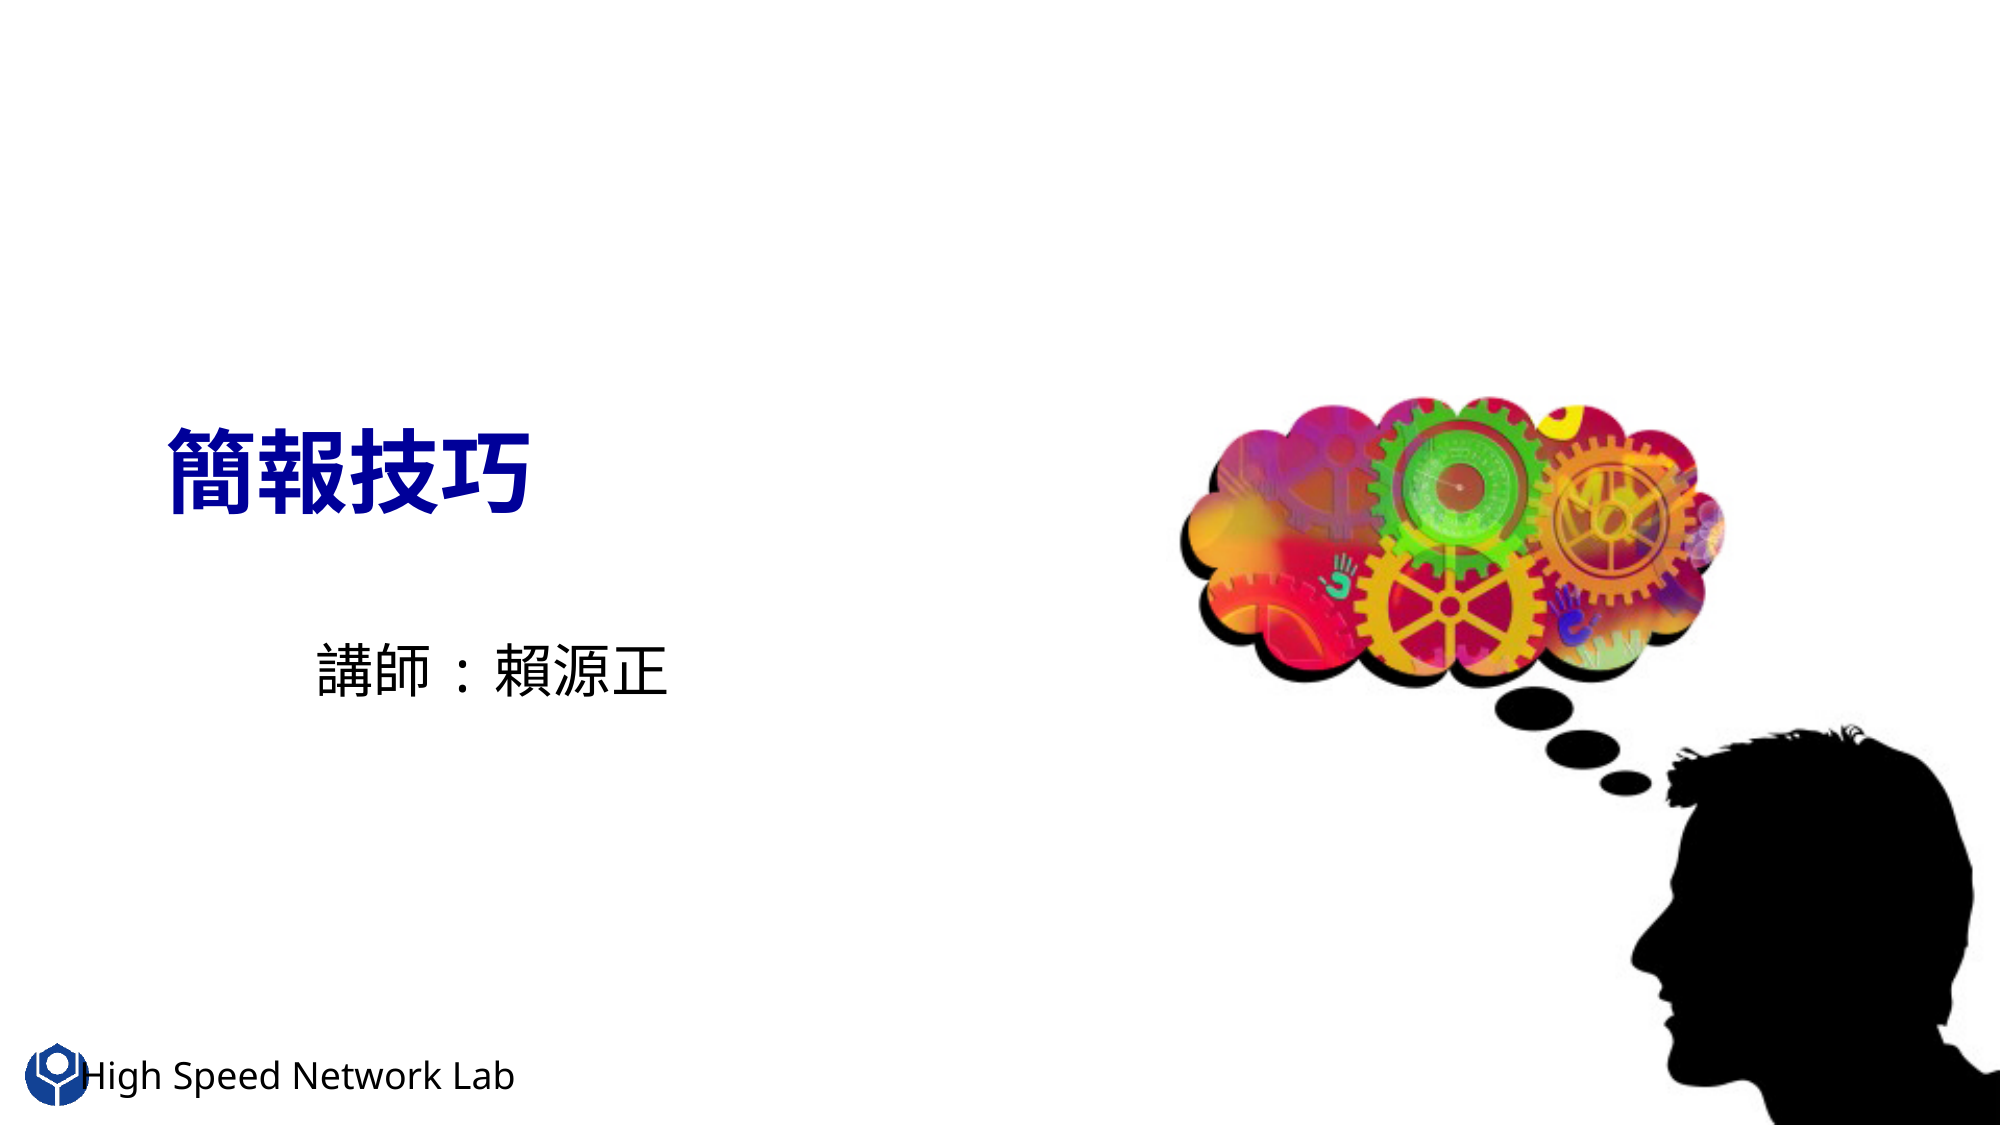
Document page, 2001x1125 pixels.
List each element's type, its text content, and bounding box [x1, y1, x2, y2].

picture [25, 1043, 89, 1106]
subtitle 講師:賴源正 [300, 637, 1161, 925]
title 簡報技巧 [150, 349, 1850, 591]
picture [1166, 395, 2000, 1125]
